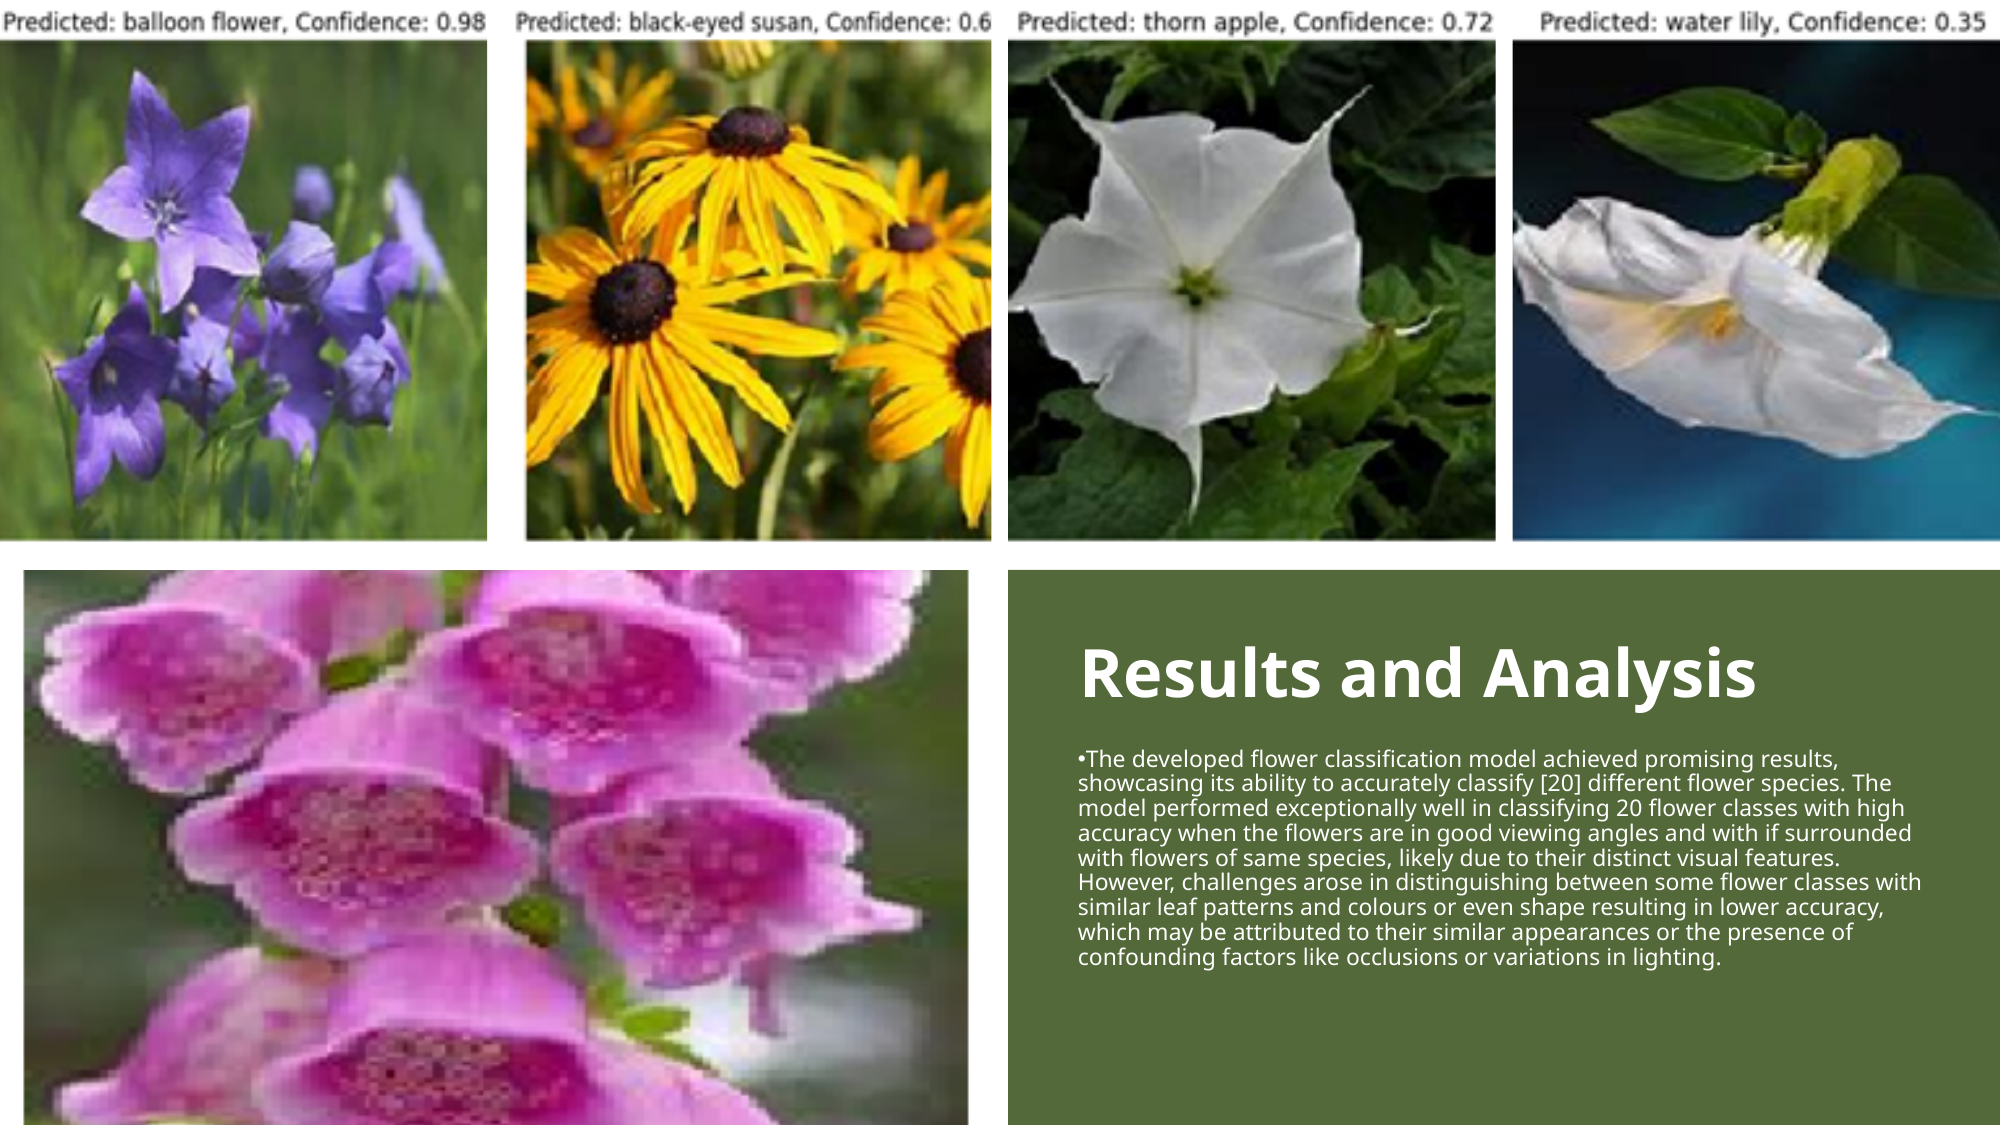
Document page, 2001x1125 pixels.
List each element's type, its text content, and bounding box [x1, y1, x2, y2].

picture [0, 569, 992, 1125]
picture [503, 0, 992, 556]
picture [1511, 0, 2000, 556]
text_box [1007, 568, 2000, 1125]
picture [1007, 0, 1497, 556]
text_box [0, 0, 2000, 1125]
text_box The developed flower classification model achieved promising results, showcasing its ability to accurately classify [20] different flower species. The model performed exceptionally well in classifying 20 flower classes with high accuracy when the flowers are in good viewing angles and with if surrounded with flowers of same species, likely due to their distinct visual features. However, challenges arose in distinguishing between some flower classes with similar leaf patterns and colours or even shape resulting in lower accuracy, which may be attributed to their similar appearances or the presence of confounding factors like occlusions or variations in lighting. [1062, 739, 1944, 1029]
picture [0, 0, 488, 556]
text_box Results and Analysis [1064, 623, 1917, 728]
